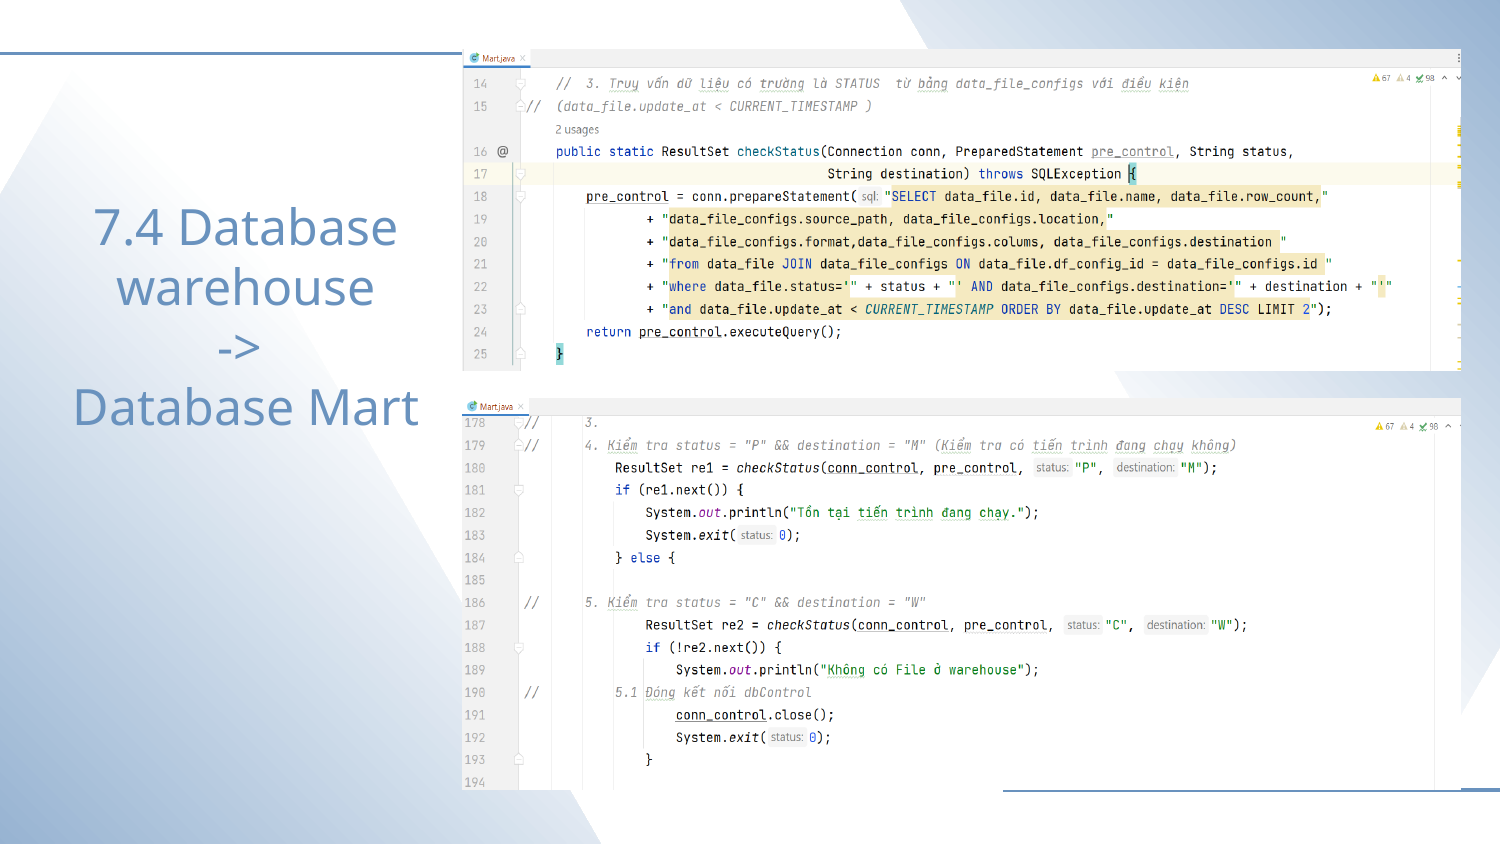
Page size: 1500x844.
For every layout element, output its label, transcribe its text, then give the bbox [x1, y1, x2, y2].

picture [462, 49, 1461, 371]
picture [462, 398, 1461, 791]
title 7.4 Database warehouse -> Database Mart [15, 64, 478, 568]
